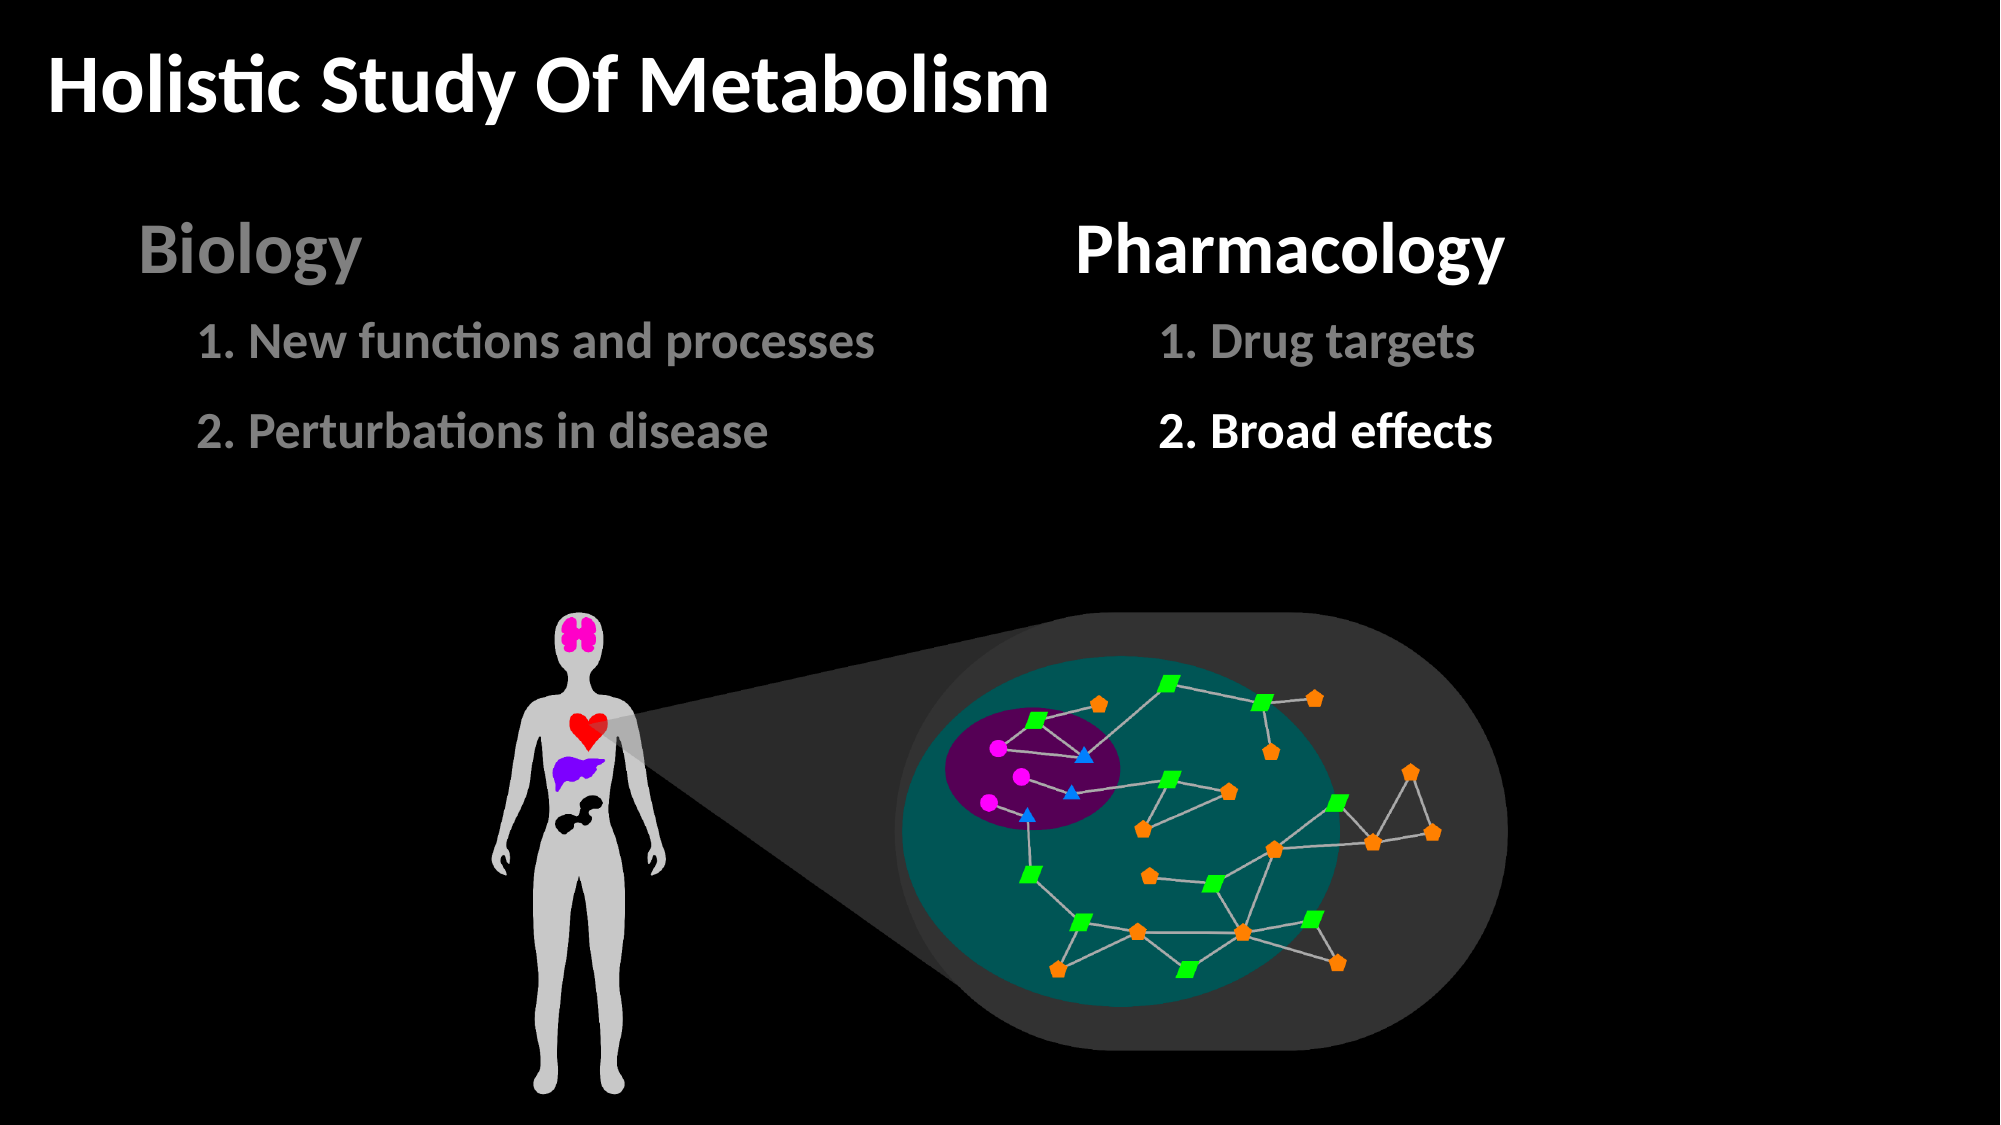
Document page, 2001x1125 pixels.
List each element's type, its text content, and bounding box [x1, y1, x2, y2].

text_box 2. Broad effects [1143, 389, 1513, 467]
text_box 2. Perturbations in disease [181, 389, 788, 467]
text_box 1. Drug targets [1143, 298, 1493, 376]
text_box Pharmacology [1060, 193, 1526, 296]
text_box Biology [123, 193, 380, 296]
text_box 1. New functions and processes [181, 298, 897, 376]
picture [474, 590, 1525, 1116]
text_box Holistic Study Of Metabolism [33, 21, 1435, 137]
